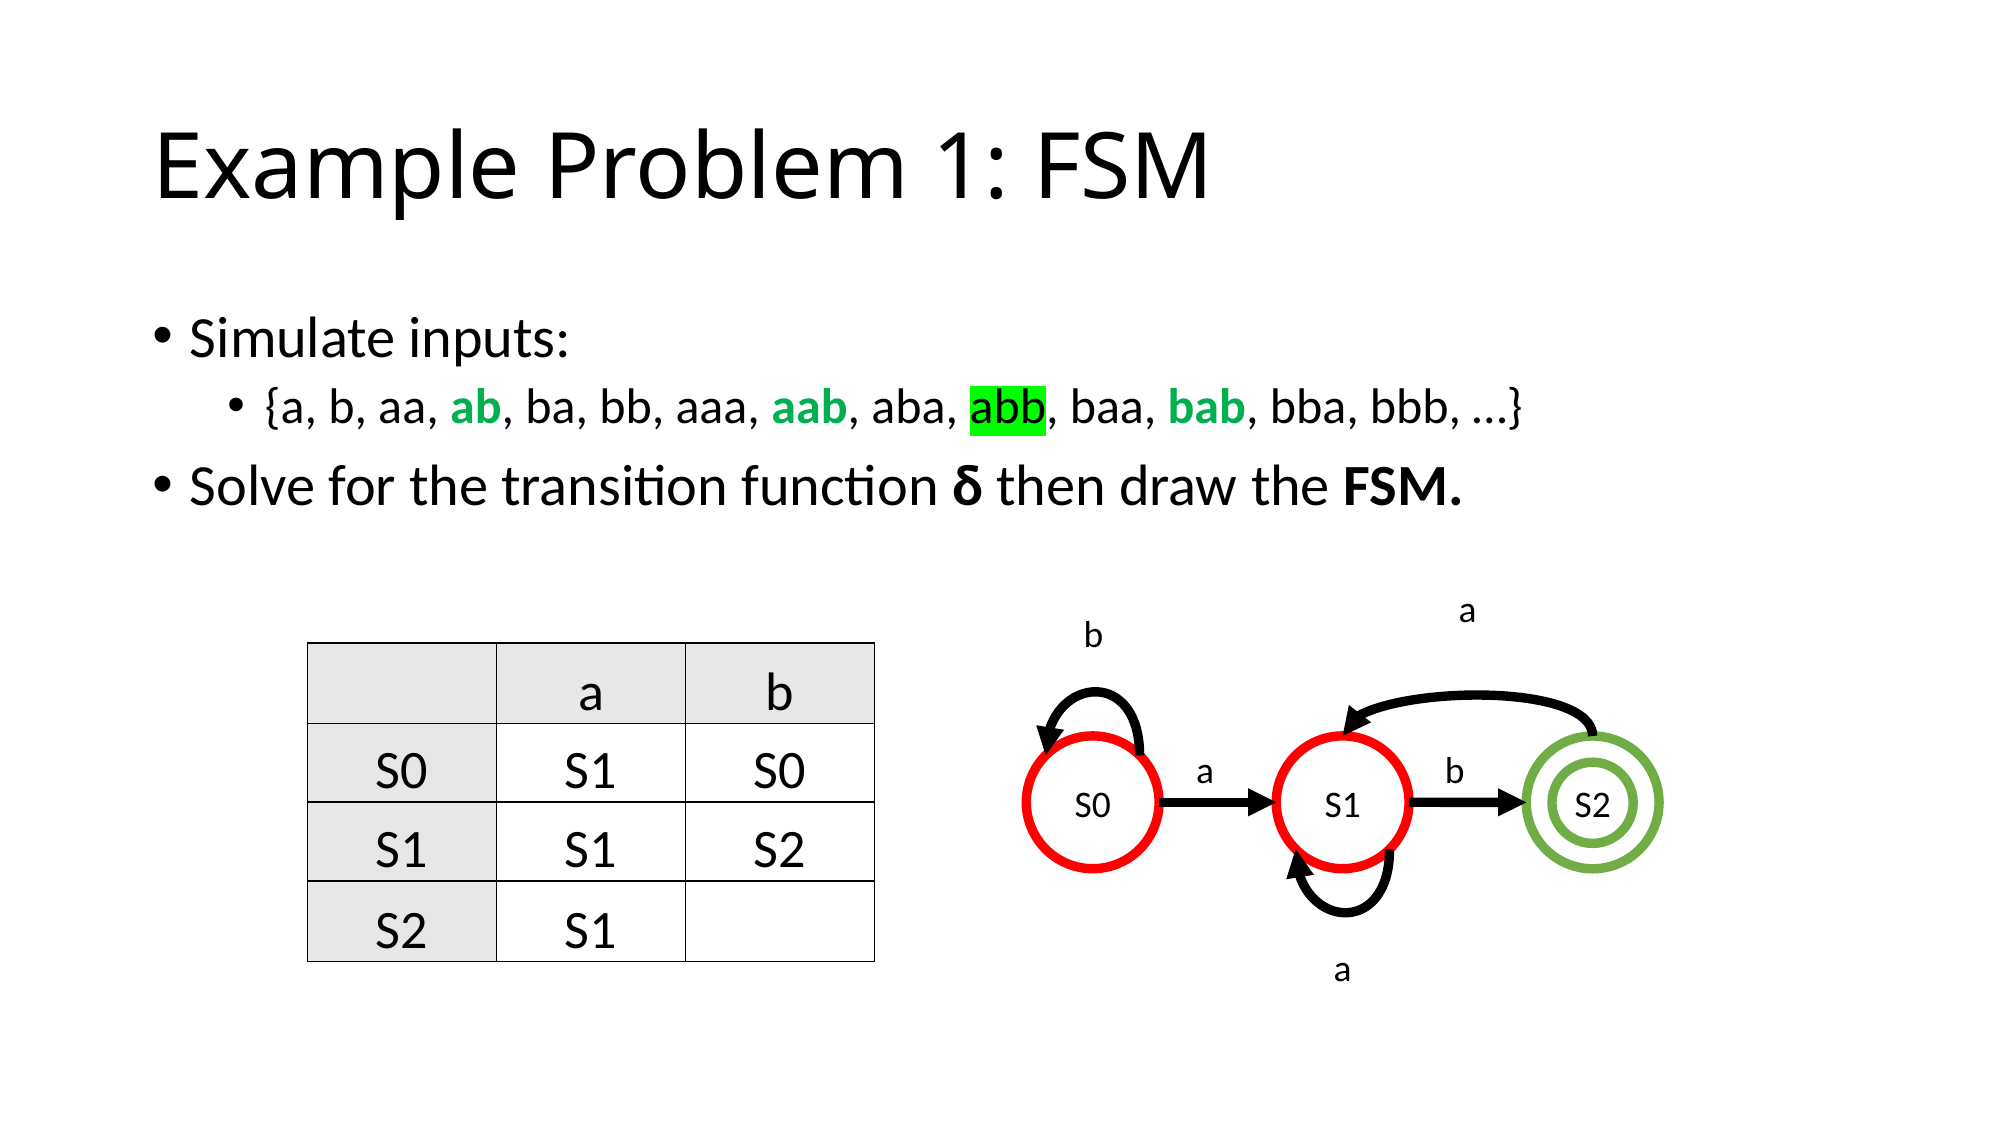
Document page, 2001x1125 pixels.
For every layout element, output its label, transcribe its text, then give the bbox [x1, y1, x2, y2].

table_cell S2 [686, 803, 874, 880]
text_box S2 [1525, 735, 1661, 870]
table_cell [686, 882, 874, 961]
table_cell S2 [308, 882, 496, 961]
text_box a [1318, 936, 1367, 997]
table_cell S1 [308, 803, 496, 880]
text_box S1 [1275, 734, 1410, 870]
text_box b [1068, 602, 1119, 663]
table_cell S0 [686, 724, 874, 801]
table_header b [686, 644, 874, 723]
table_header [308, 644, 496, 723]
table_cell S1 [497, 724, 685, 801]
title Example Problem 1: FSM [137, 59, 1863, 278]
text_box a [1443, 577, 1492, 638]
table_cell S1 [497, 803, 685, 880]
table_cell S1 [497, 882, 685, 961]
list Simulate inputs: {a, b, aa, ab, ba, bb, aaa, aab, aba, abb, baa, bab, bba, bbb, …} Solve for the transition function δ then draw the FSM. [137, 299, 1863, 1014]
text_box b [1430, 738, 1467, 799]
text_box b [1468, 738, 1480, 799]
table_cell S0 [308, 724, 496, 801]
text_box [1550, 761, 1635, 845]
text_box S0 [1025, 734, 1160, 870]
text_box a [1181, 738, 1230, 799]
table_header a [497, 644, 685, 723]
